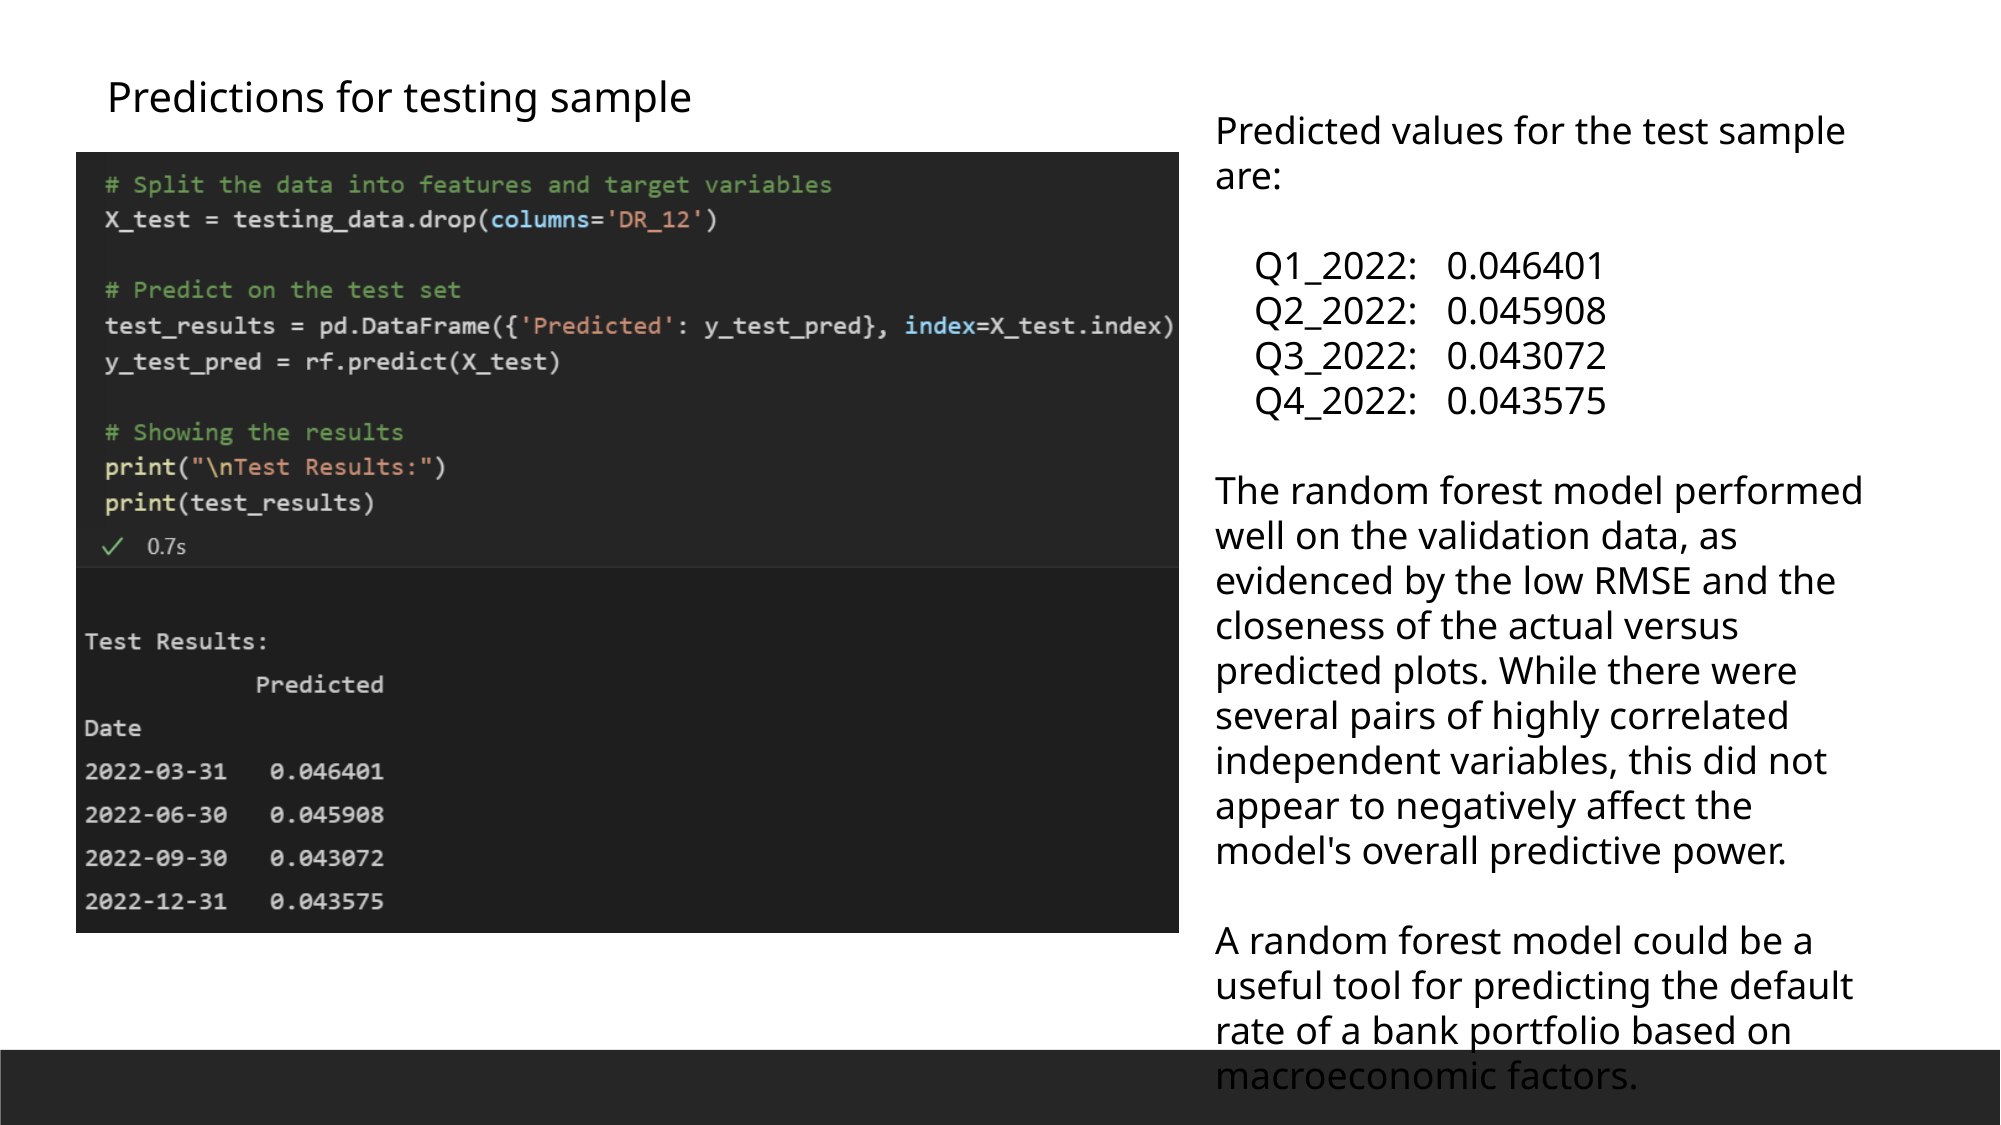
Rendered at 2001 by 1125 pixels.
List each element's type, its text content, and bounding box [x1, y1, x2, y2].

text_box Predictions for testing sample [92, 63, 742, 129]
text_box Predicted values for the test sample are: Q1_2022: 0.046401 Q2_2022: 0.045908 Q3_2022: 0.043072 Q4_2022: 0.043575 The random forest model performed well on the validation data, as evidenced by the low RMSE and the closeness of the actual versus predicted plots. While there were several pairs of highly correlated independent variables, this did not appear to negatively affect the model's overall predictive power. A random forest model could be a useful tool for predicting the default rate of a bank portfolio based on macroeconomic factors. [1200, 99, 1908, 1125]
picture [76, 152, 1180, 933]
